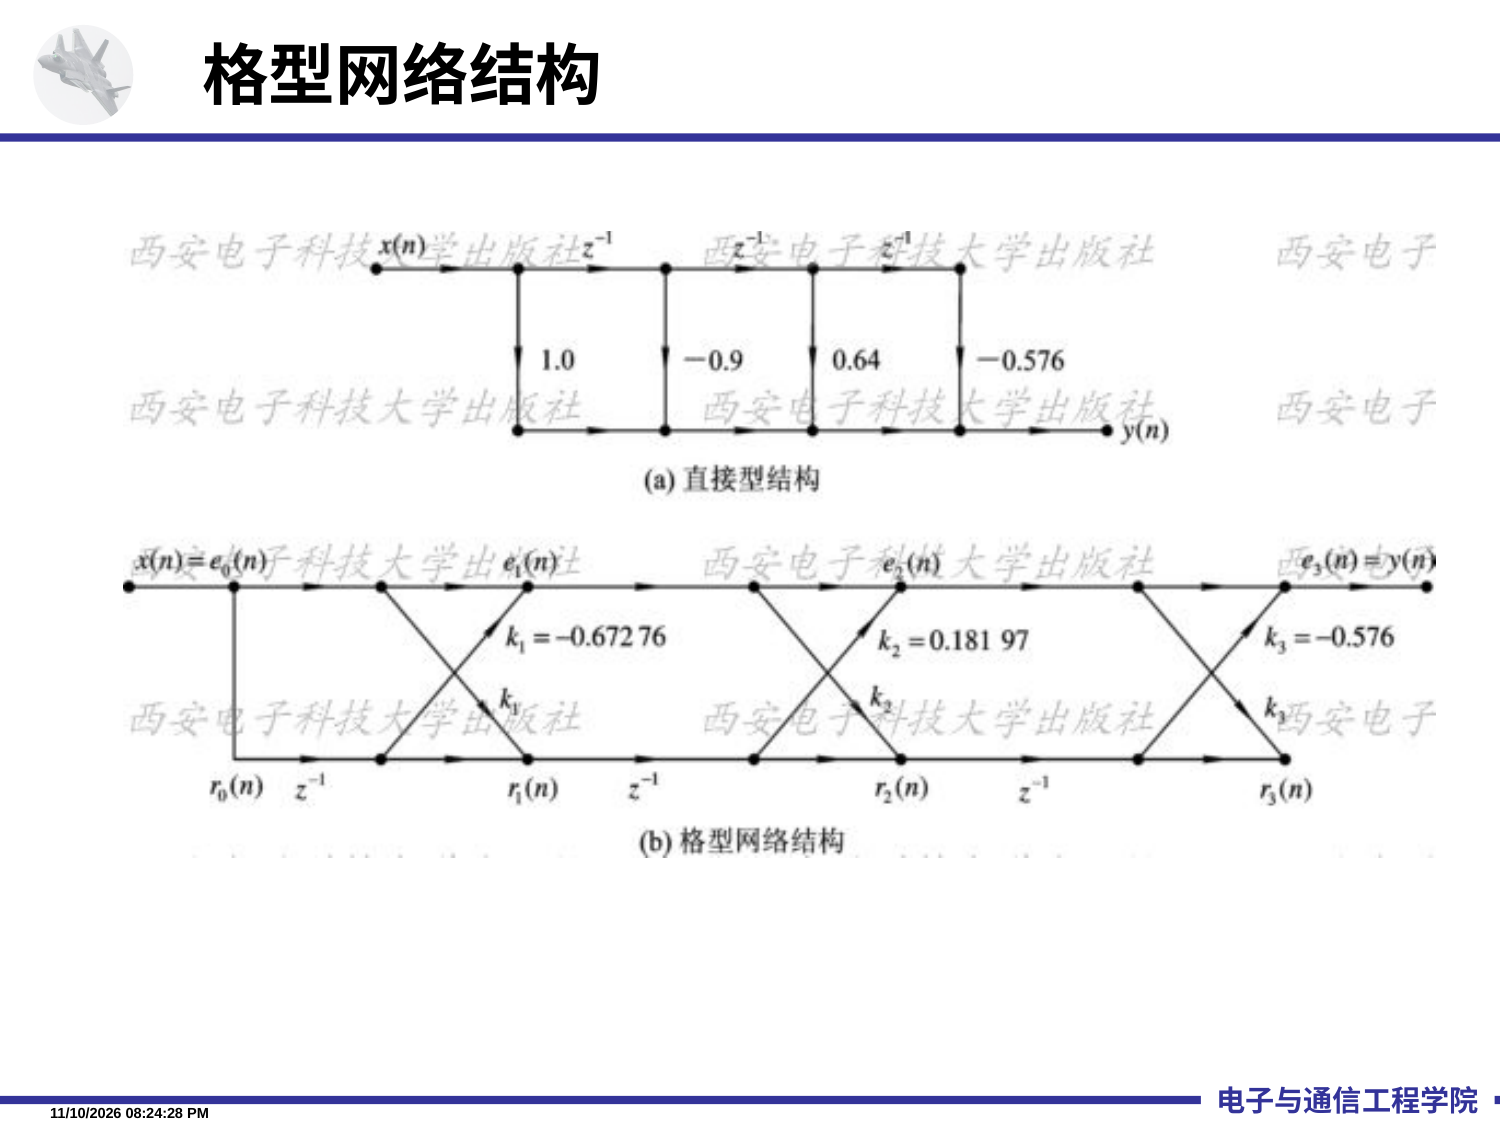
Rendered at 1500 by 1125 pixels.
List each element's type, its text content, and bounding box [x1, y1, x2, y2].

text_box 基本构成单元 [33, 24, 134, 125]
picture [123, 231, 1436, 859]
text_box 格型网络结构 [187, 24, 622, 121]
